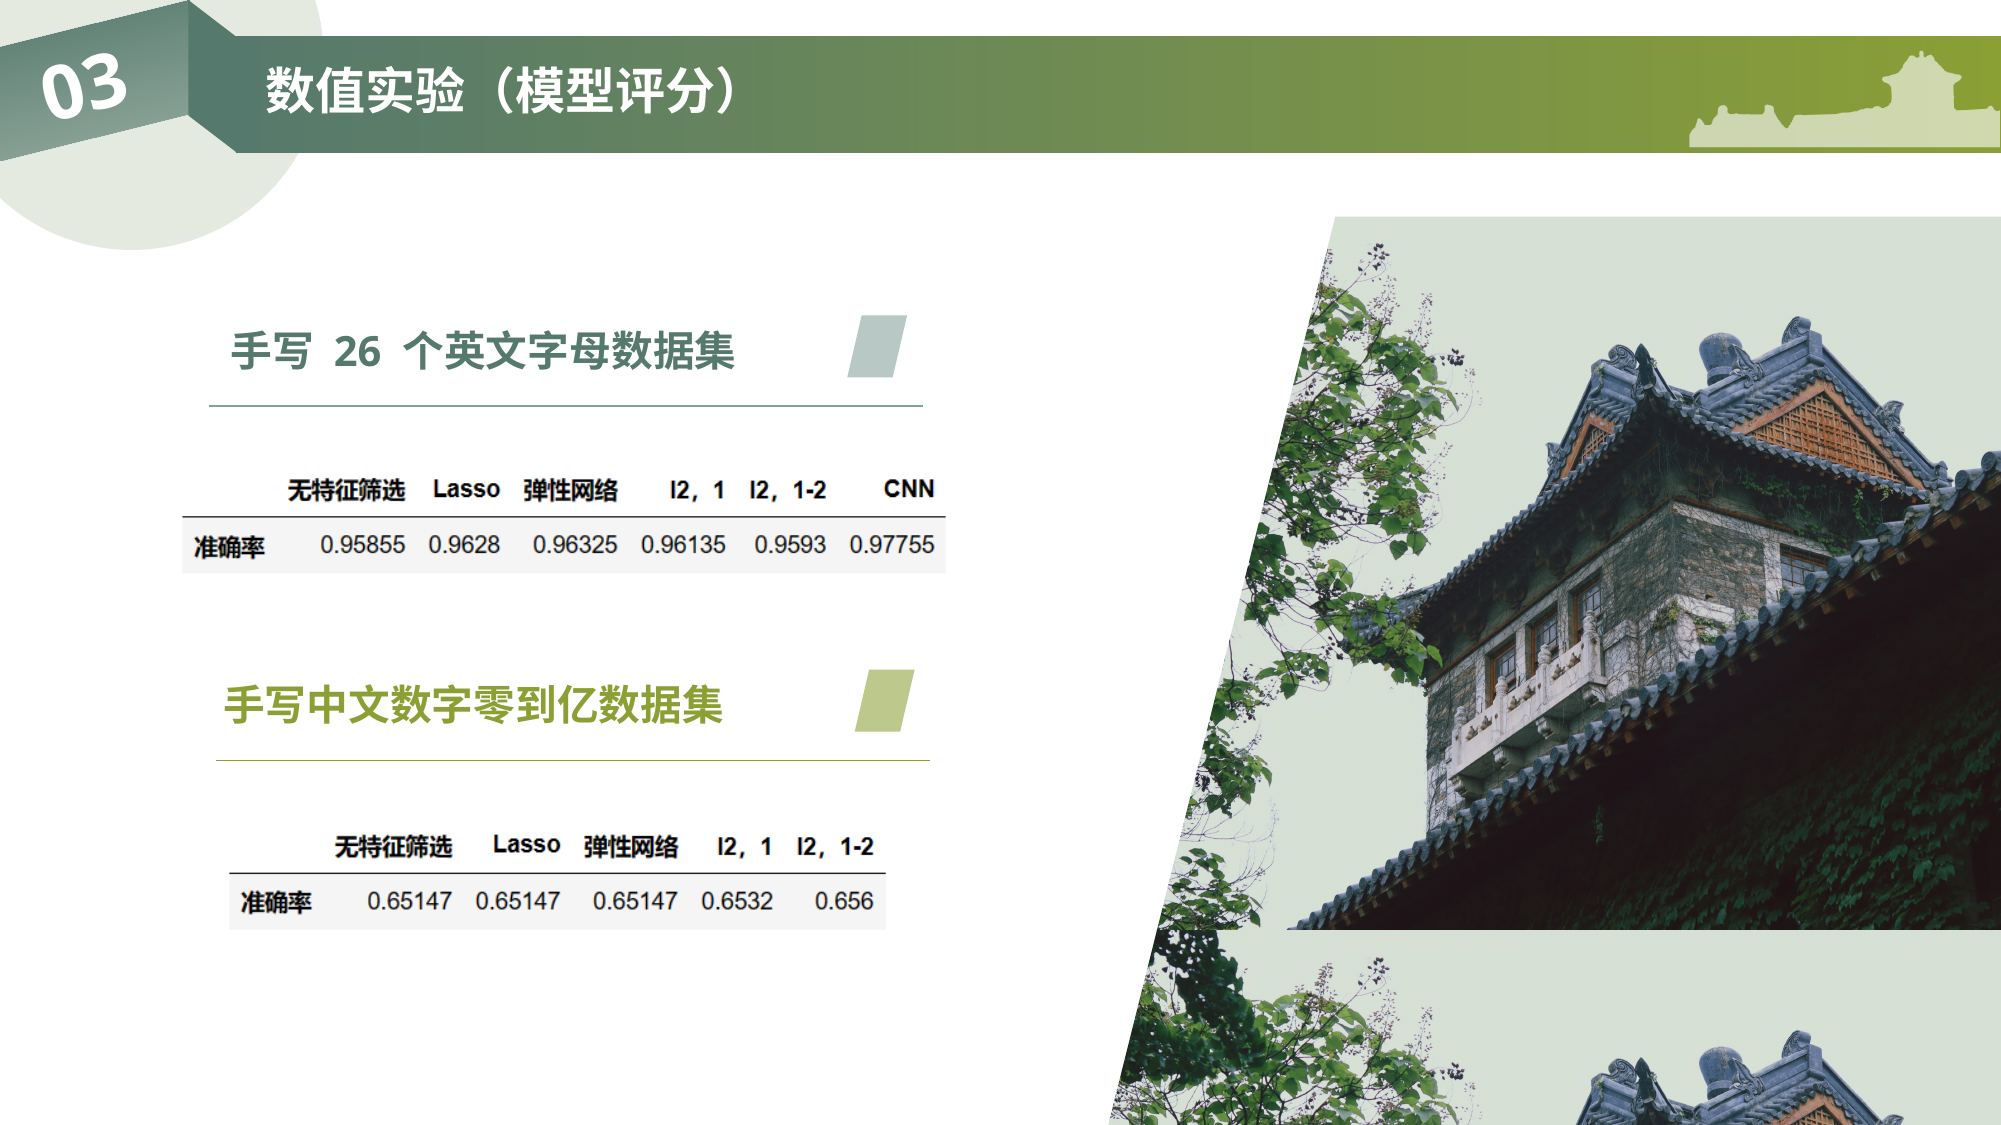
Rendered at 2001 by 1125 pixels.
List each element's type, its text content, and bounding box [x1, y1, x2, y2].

picture [208, 812, 891, 940]
picture [175, 449, 971, 590]
text_box [0, 154, 300, 251]
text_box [0, 0, 2000, 154]
picture [1671, 29, 2000, 164]
text_box 手写中文数字零到亿数据集 [208, 671, 778, 737]
text_box [1107, 215, 2000, 1125]
text_box [853, 668, 916, 733]
text_box [845, 314, 909, 379]
text_box 手写 26 个英文字母数据集 [215, 317, 793, 382]
